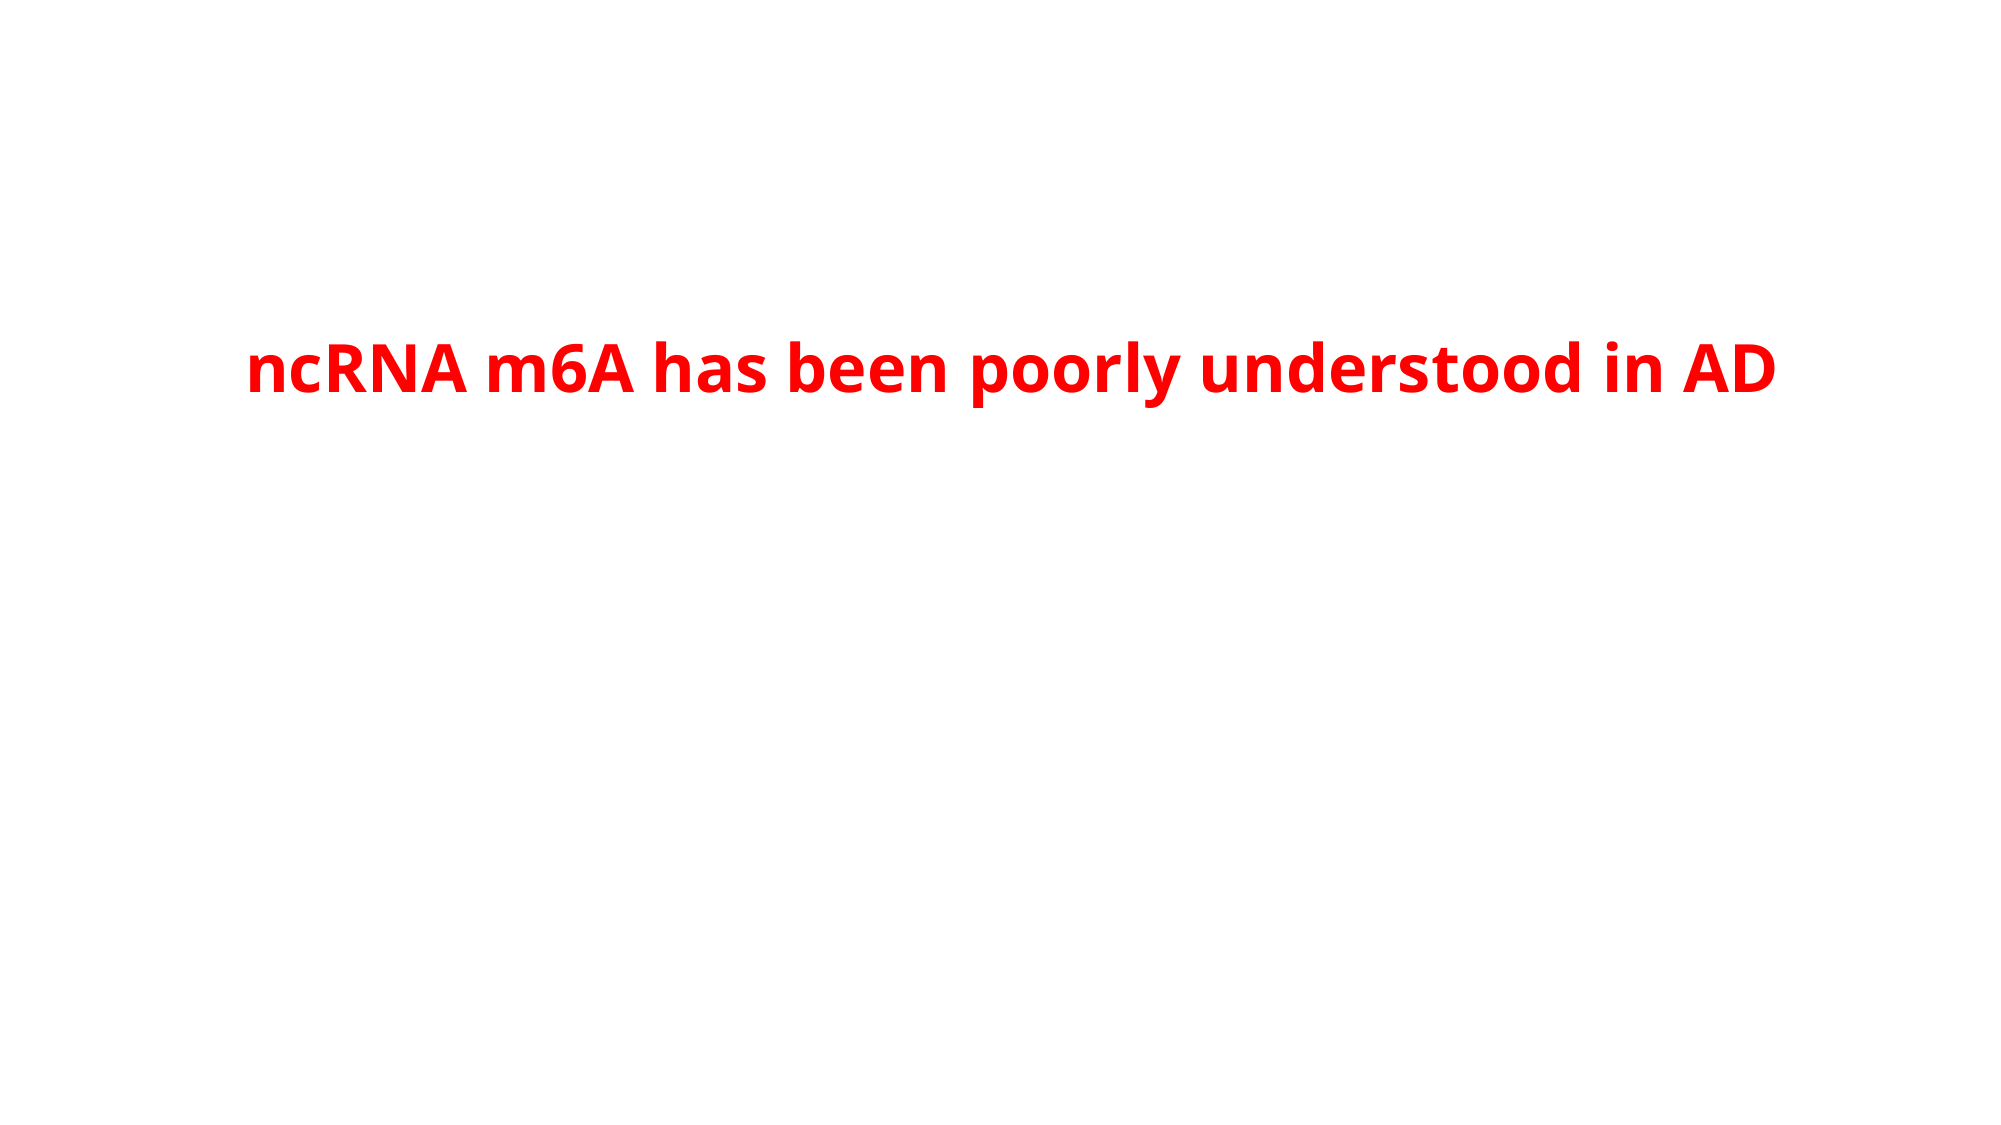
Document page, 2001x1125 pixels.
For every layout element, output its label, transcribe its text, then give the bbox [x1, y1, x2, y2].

text_box ncRNA m6A has been poorly understood in AD [12, 305, 2000, 426]
